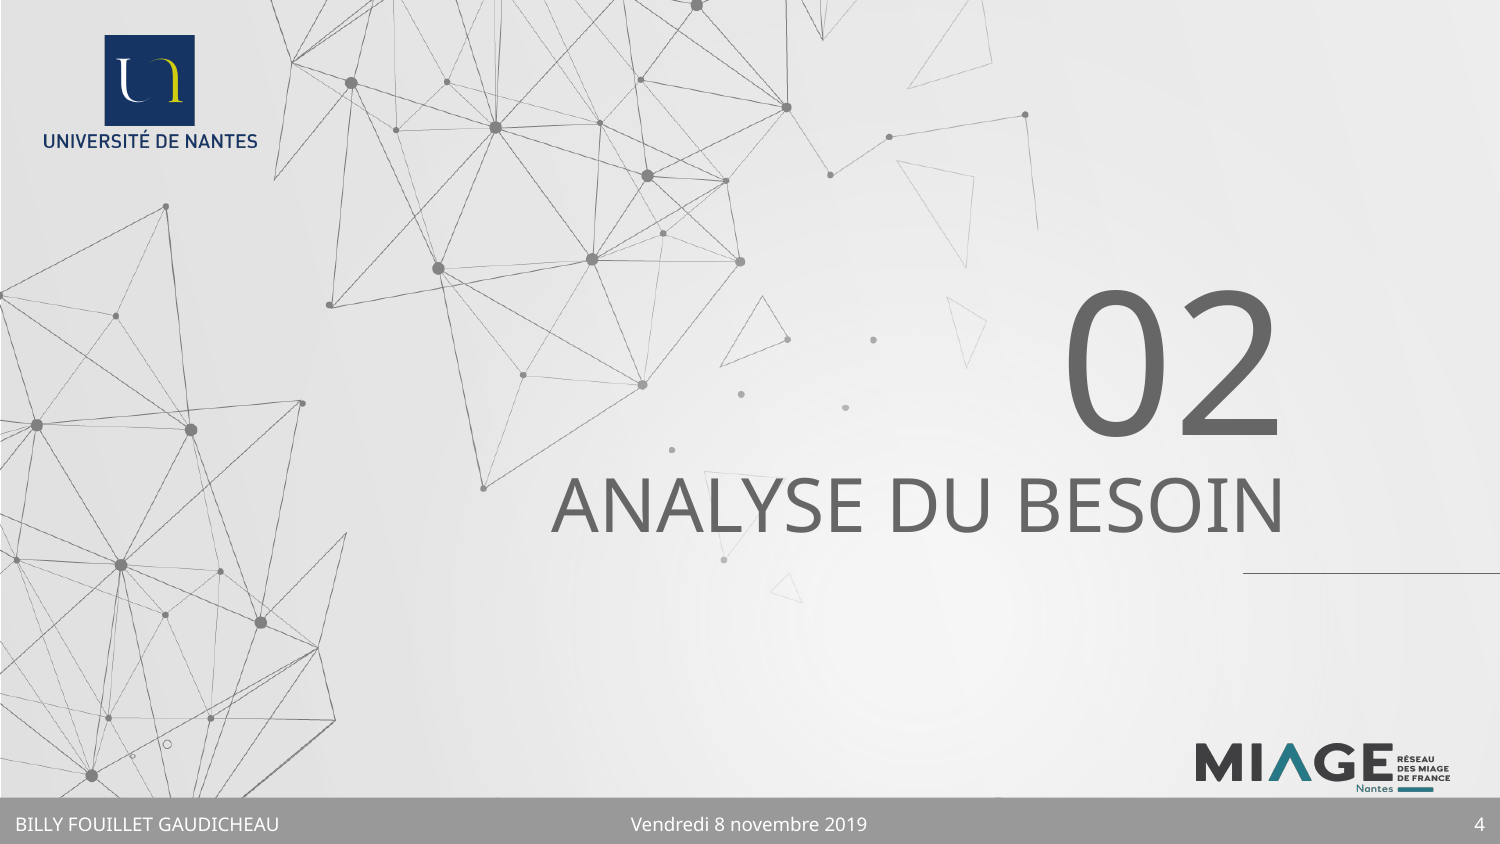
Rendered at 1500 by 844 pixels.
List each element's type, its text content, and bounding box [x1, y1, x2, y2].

picture [0, 0, 1500, 797]
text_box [0, 797, 1500, 844]
title ANALYSE DU BESOIN [450, 344, 1304, 661]
title 02 [814, 293, 1304, 418]
